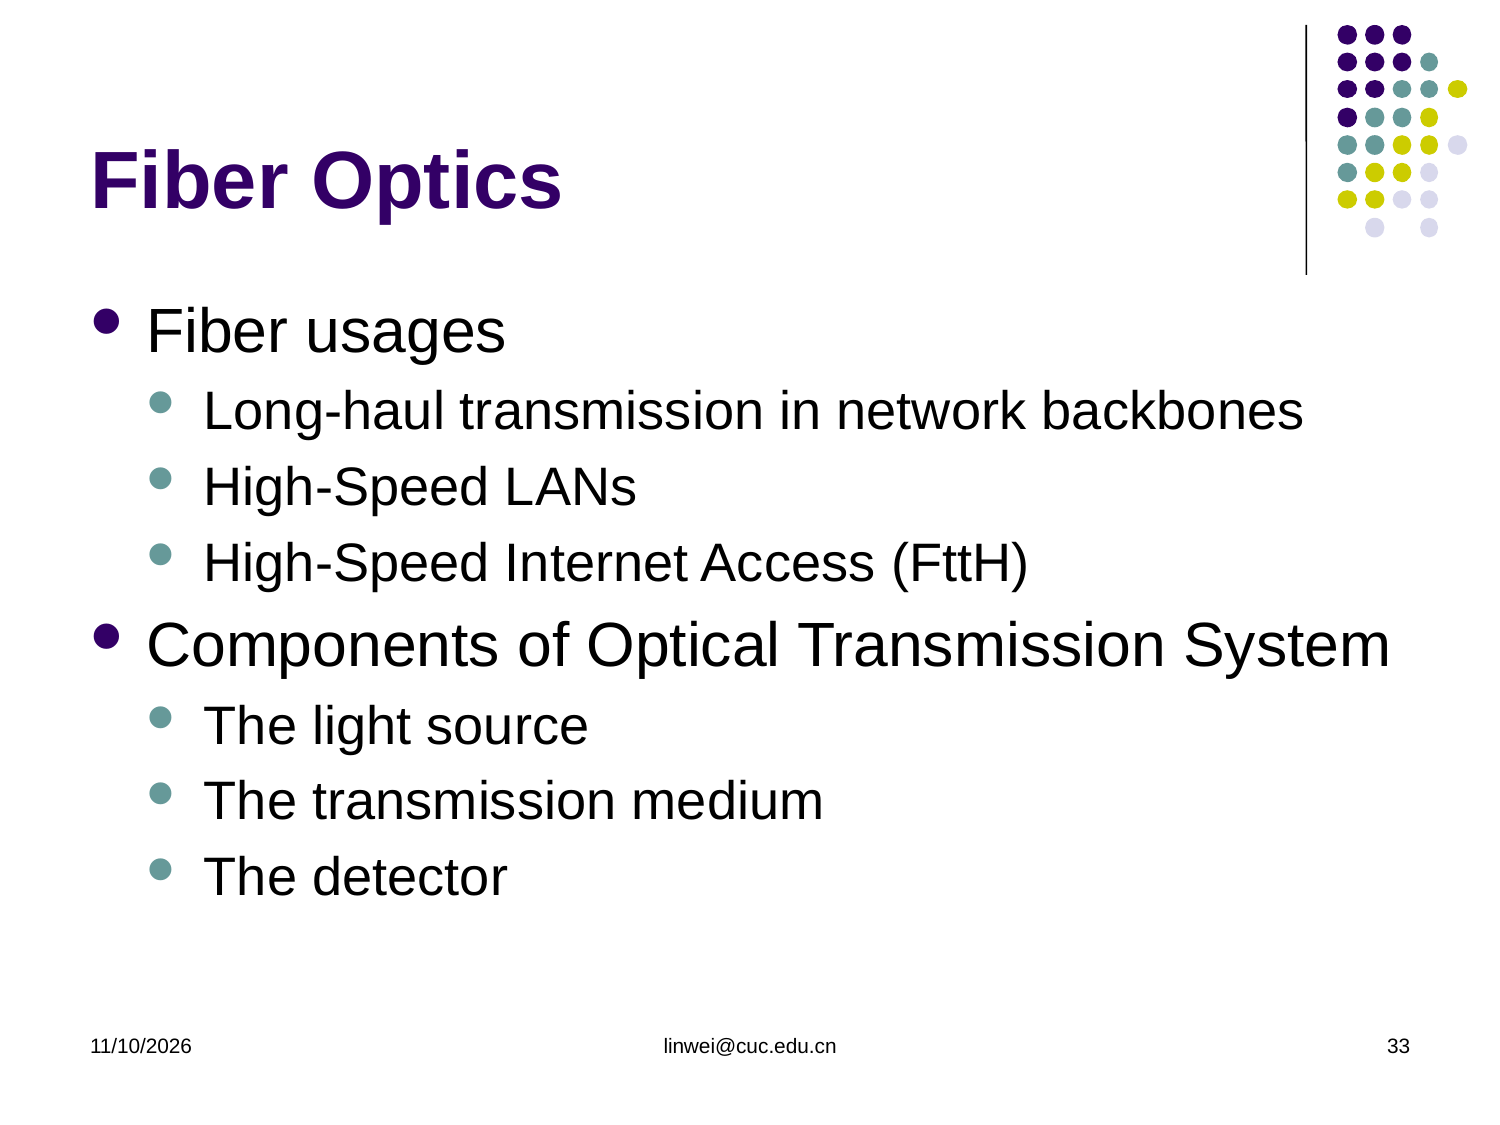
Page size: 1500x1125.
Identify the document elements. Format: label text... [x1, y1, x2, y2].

list Fiber usages Long-haul transmission in network backbones High-Speed LANs High-Speed Internet Access (FttH) Components of Optical Transmission System The light source The transmission medium The detector [75, 282, 1425, 1006]
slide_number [74, 1024, 426, 1101]
slide_number 33 [1074, 1024, 1426, 1101]
footer linwei@cuc.edu.cn [512, 1024, 988, 1101]
title Fiber Optics [75, 20, 1313, 233]
